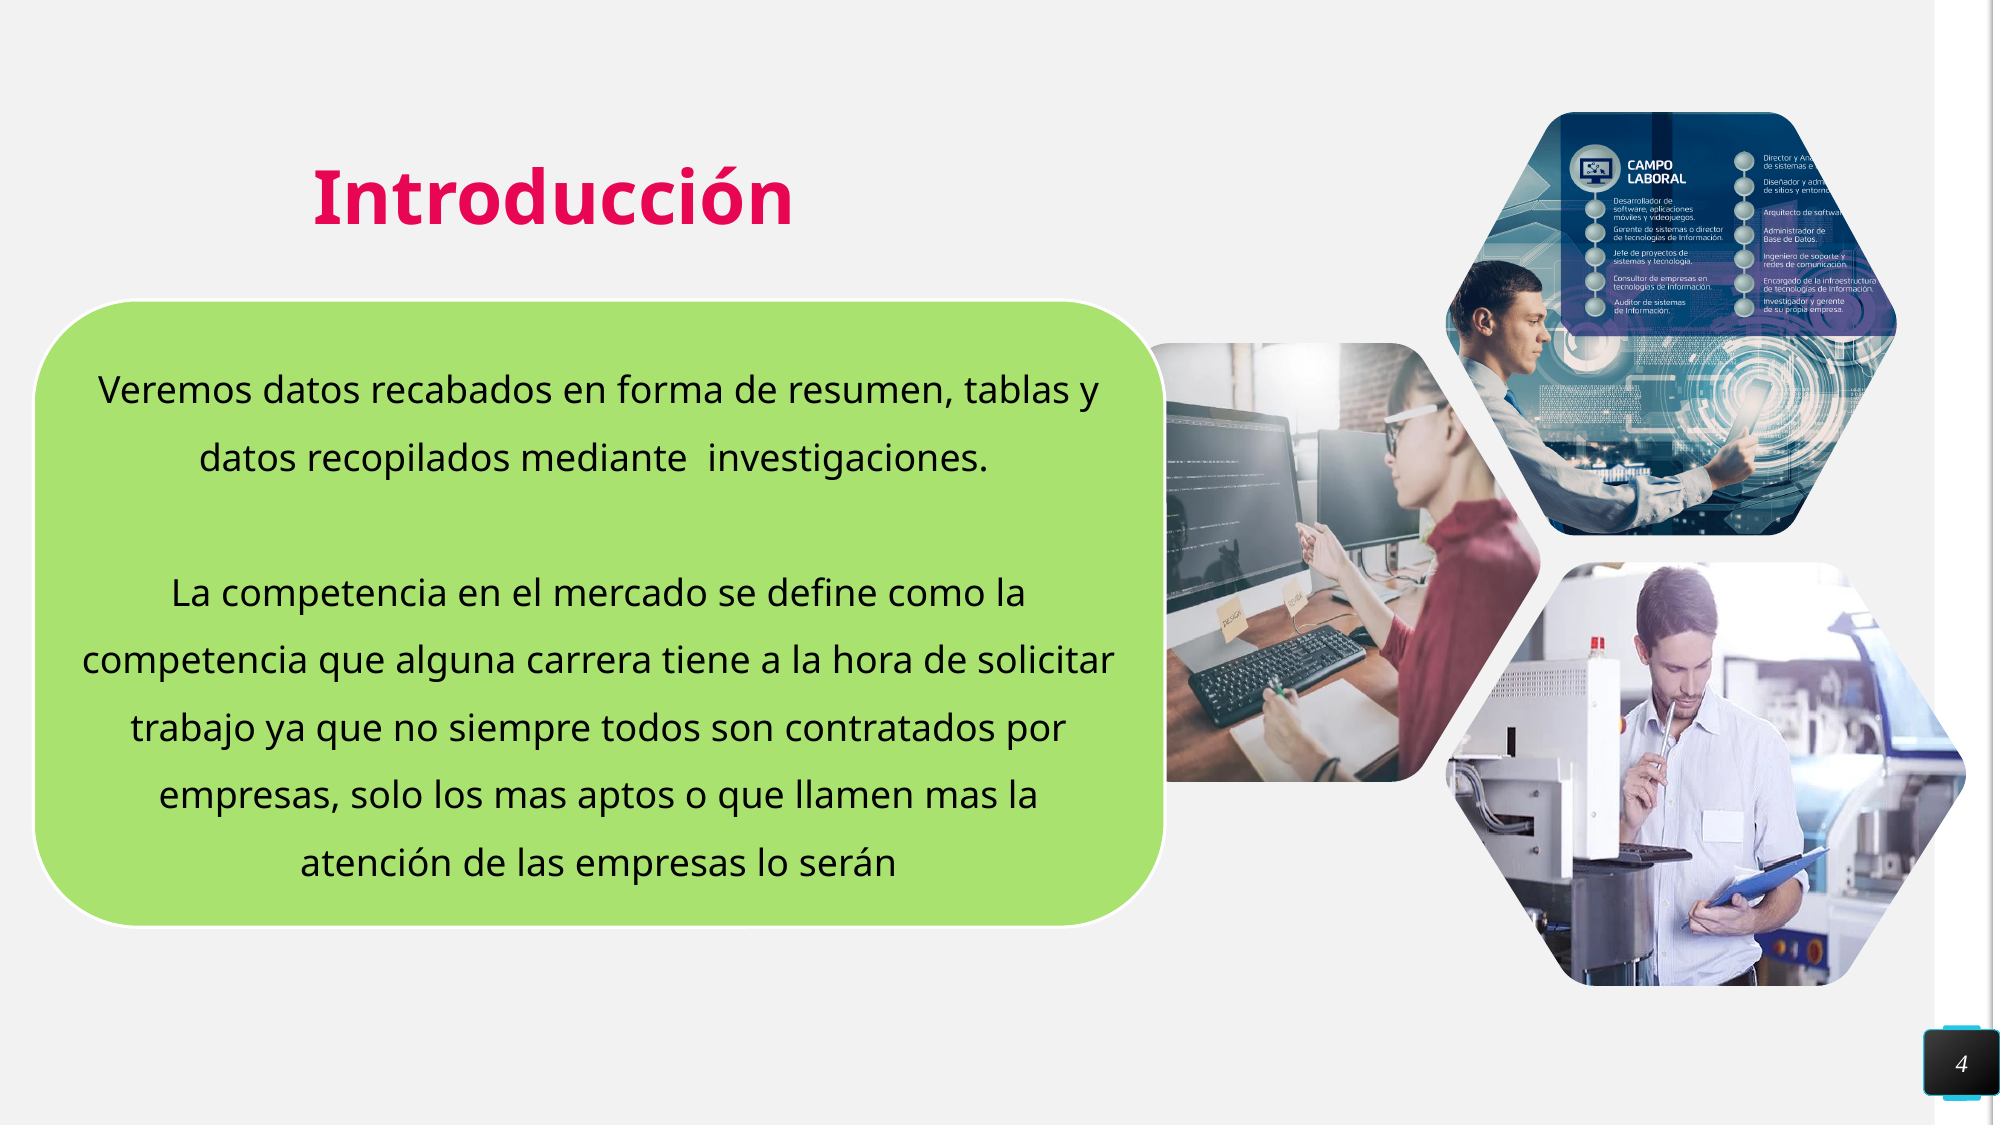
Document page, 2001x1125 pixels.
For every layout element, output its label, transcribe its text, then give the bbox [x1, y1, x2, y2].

title Introducción [296, 144, 813, 257]
slide_number 4 [1923, 1029, 2000, 1096]
picture [1020, 111, 1967, 986]
text_box Veremos datos recabados en forma de resumen, tablas y datos recopilados mediante investigaciones. La competencia en el mercado se define como la competencia que alguna carrera tiene a la hora de solicitar trabajo ya que no siempre todos son contratados por empresas, solo los mas aptos o que llamen mas la atención de las empresas lo serán [31, 298, 1167, 929]
